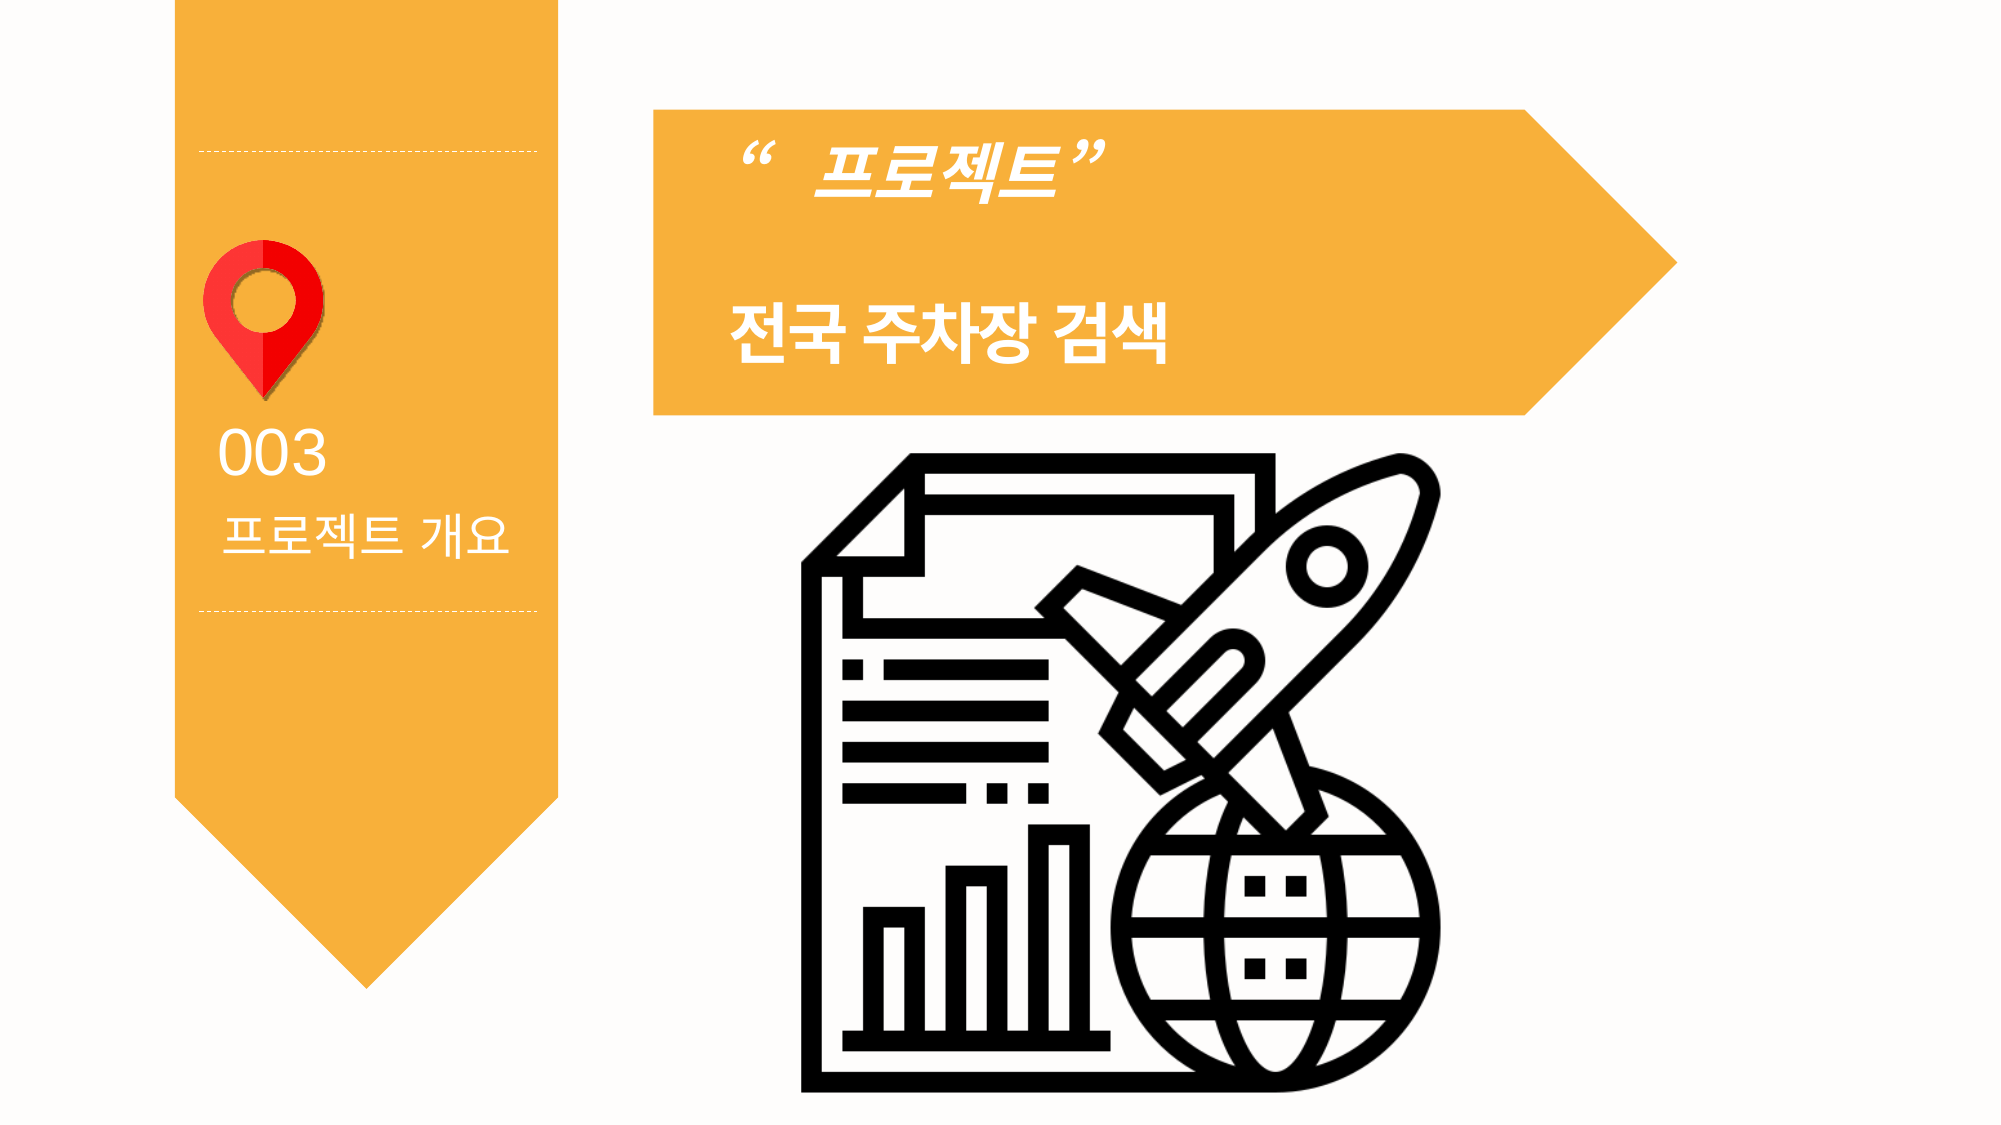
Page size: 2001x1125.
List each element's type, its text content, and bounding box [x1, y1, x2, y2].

picture [184, 240, 342, 398]
text_box “프로젝트” 전국 주차장 검색 [714, 124, 1690, 379]
picture [790, 443, 1451, 1103]
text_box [174, 0, 559, 989]
text_box [653, 109, 1561, 416]
